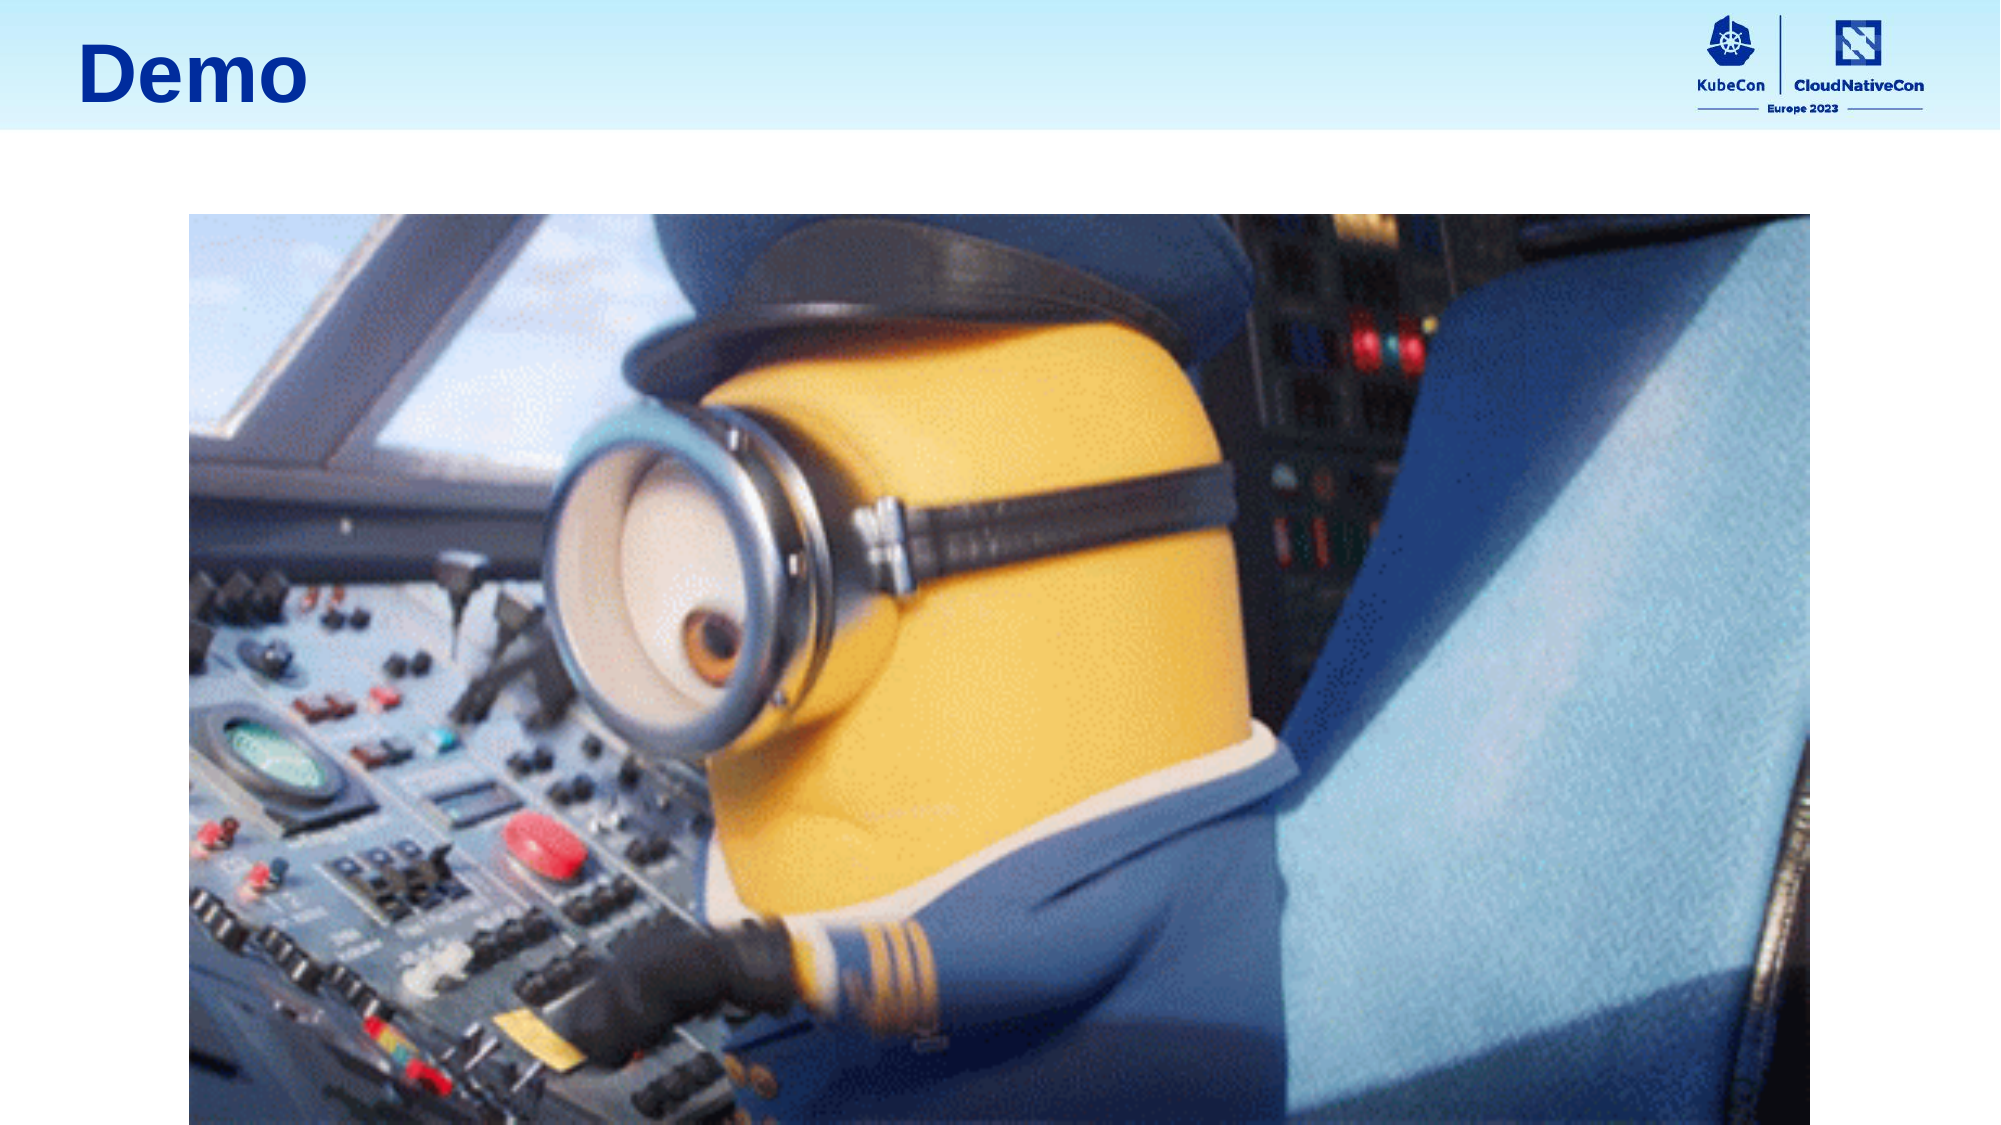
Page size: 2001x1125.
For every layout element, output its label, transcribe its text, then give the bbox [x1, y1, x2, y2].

picture [0, 0, 2000, 1125]
text_box Demo [62, 0, 1788, 186]
text_box [57, 150, 1783, 368]
